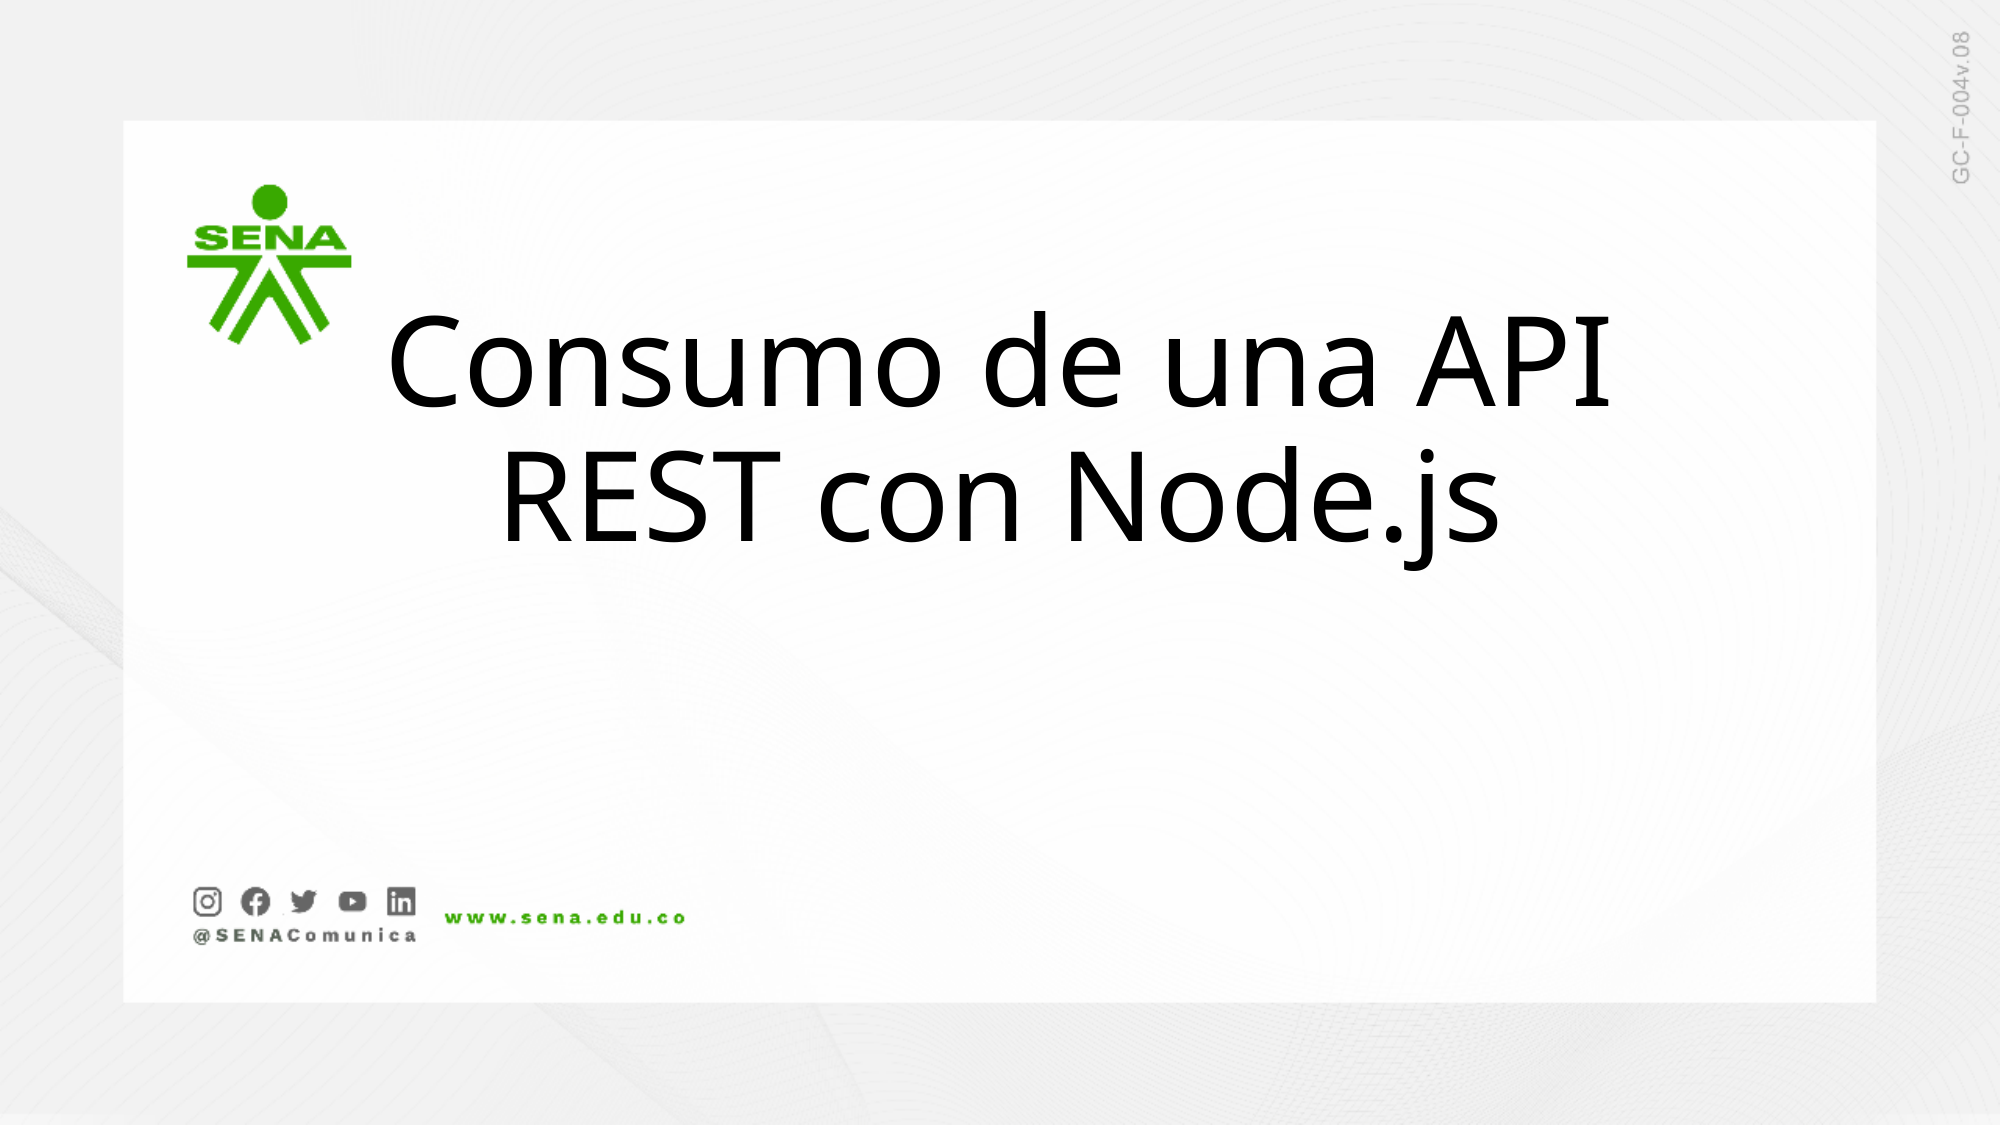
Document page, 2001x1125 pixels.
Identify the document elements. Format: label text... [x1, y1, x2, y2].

title Consumo de una API REST con Node.js [249, 184, 1750, 576]
picture [0, 0, 2000, 1125]
